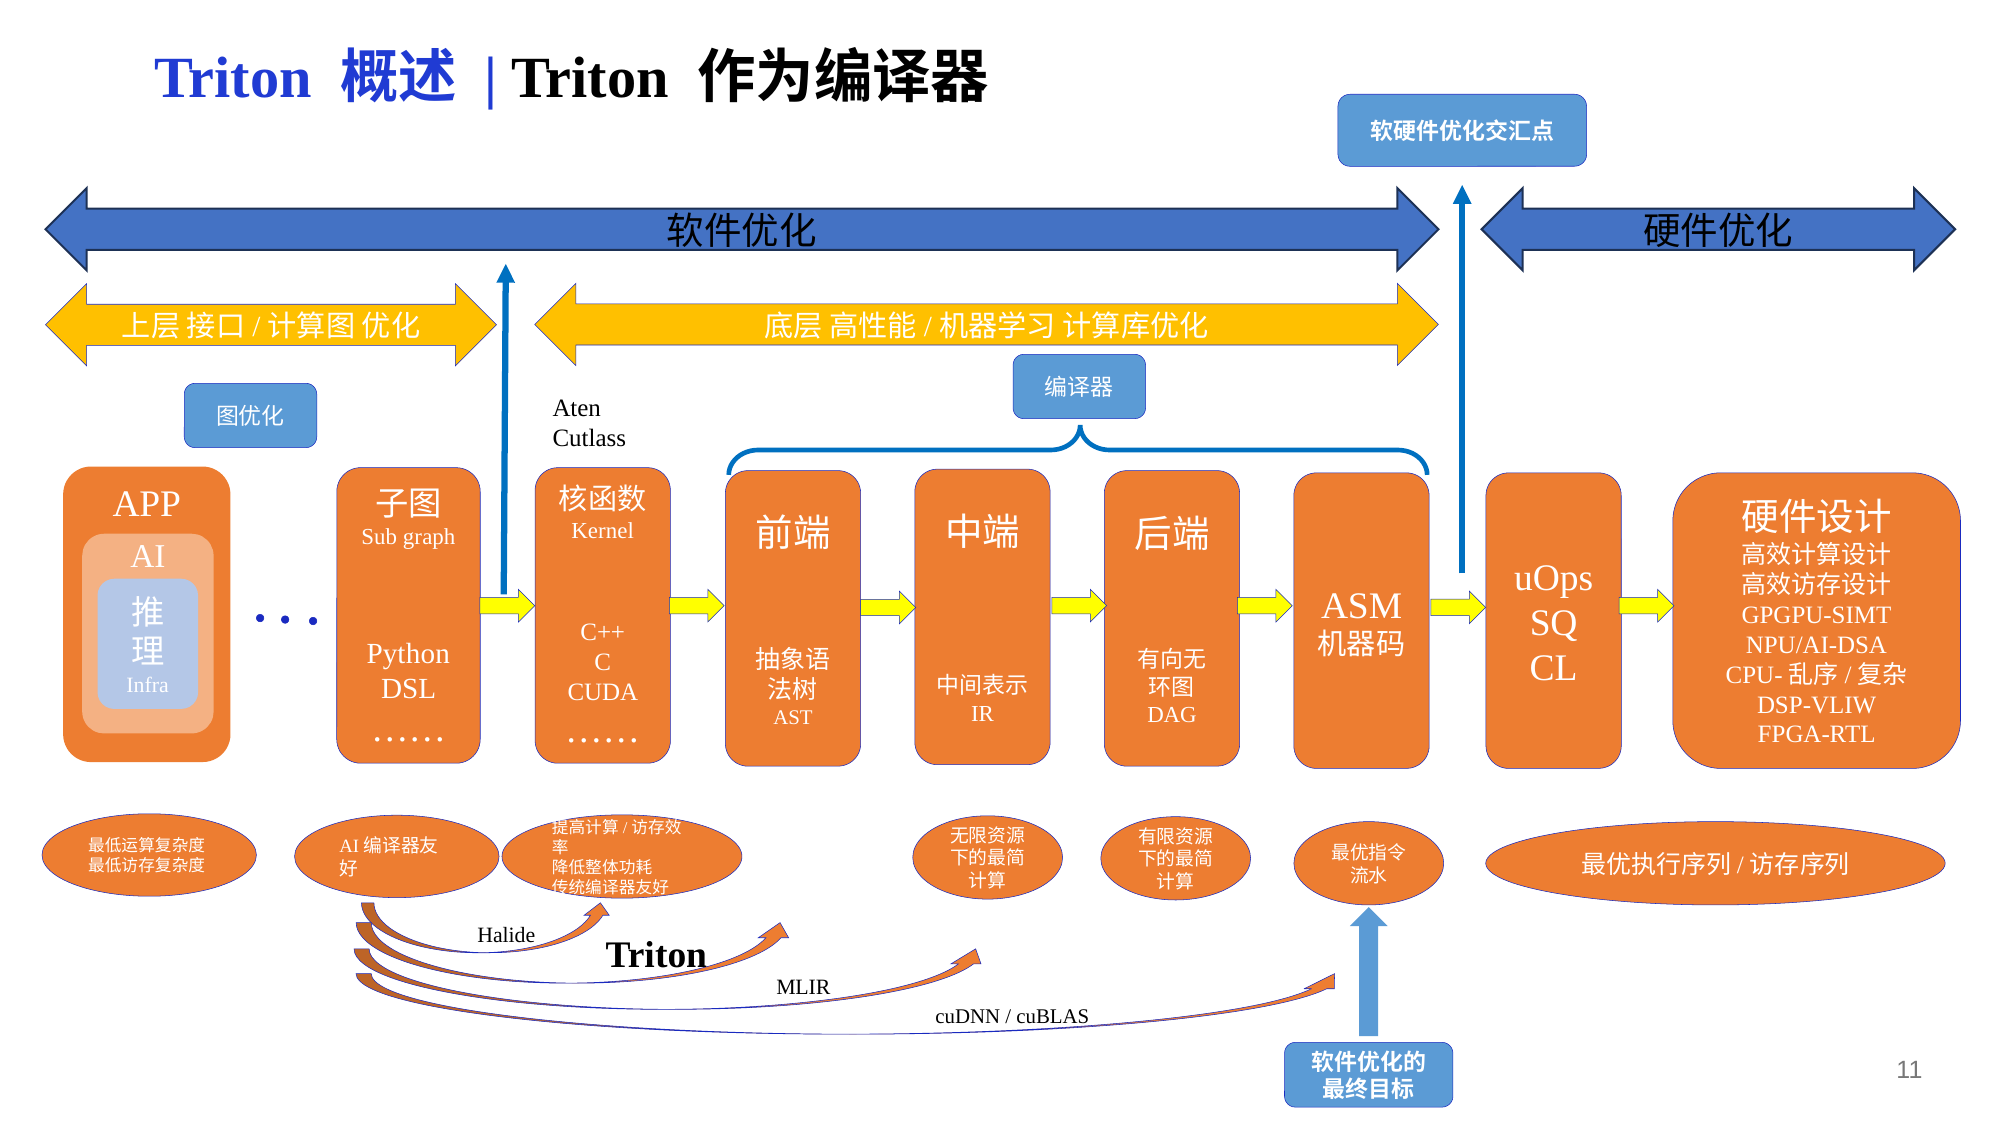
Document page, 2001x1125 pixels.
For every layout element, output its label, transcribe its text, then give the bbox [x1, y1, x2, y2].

text_box Triton 概述 | Triton 作为编译器 [139, 31, 1550, 94]
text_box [41, 94, 1961, 1108]
